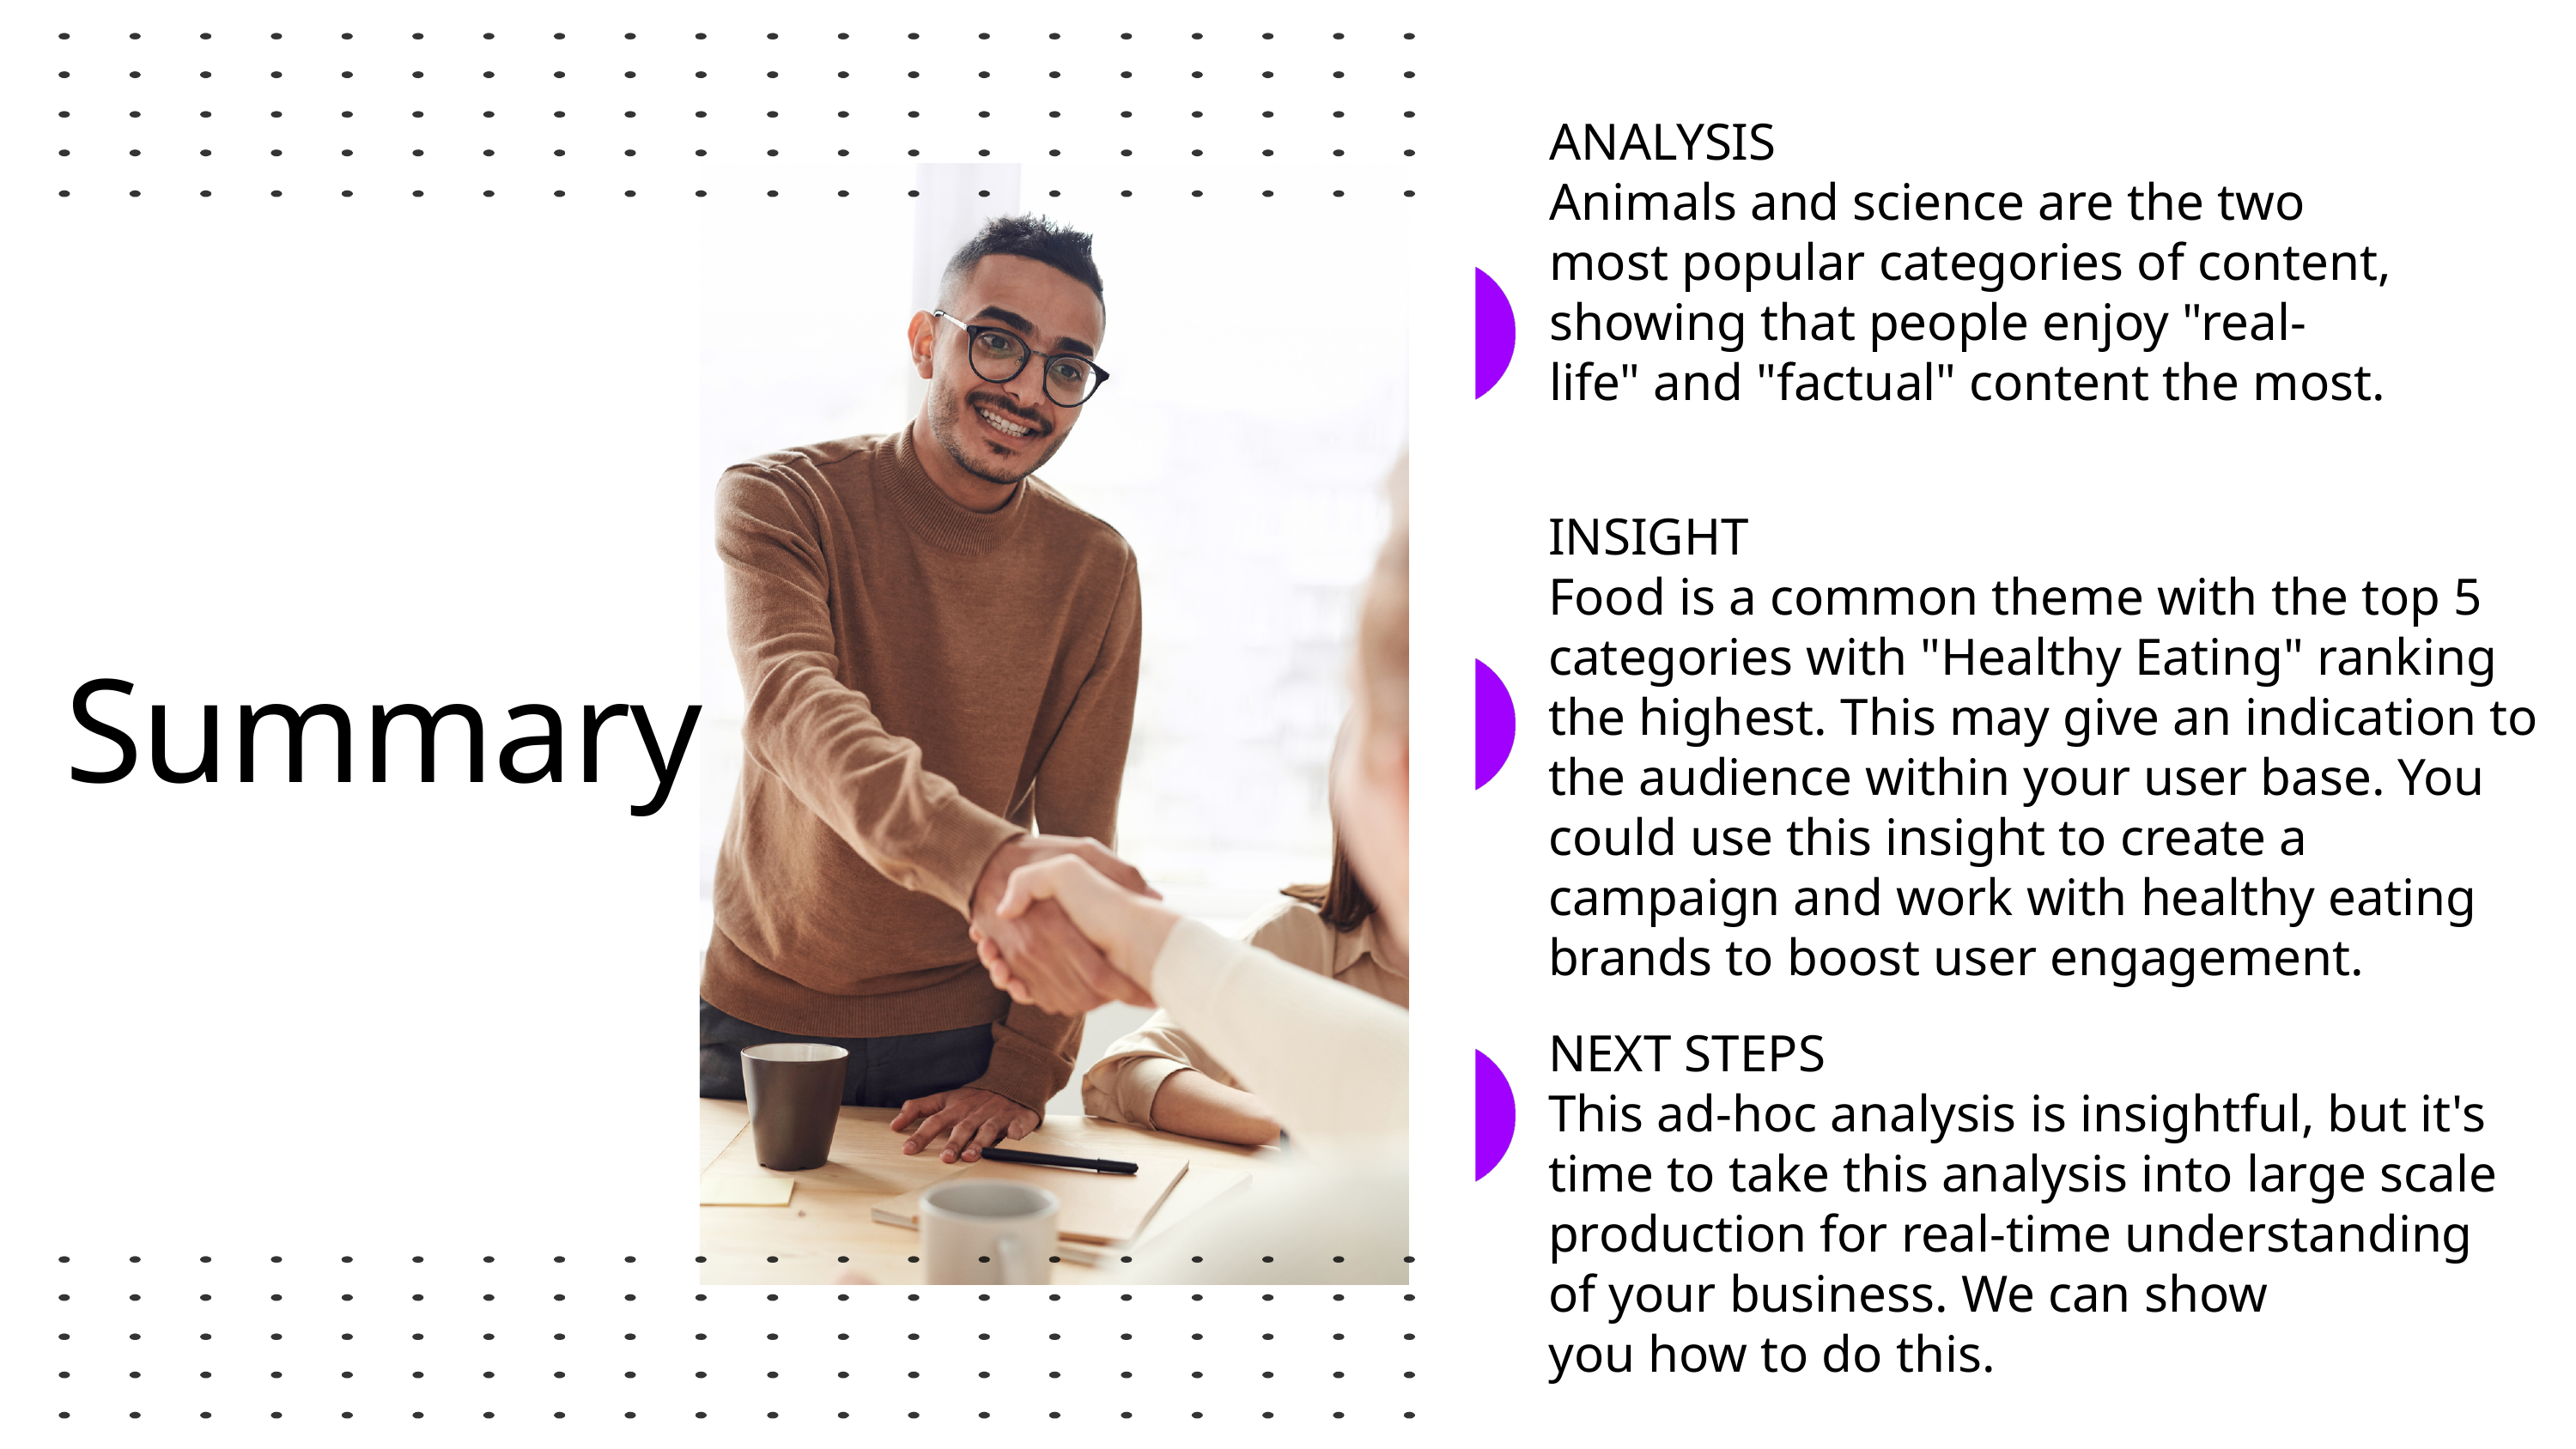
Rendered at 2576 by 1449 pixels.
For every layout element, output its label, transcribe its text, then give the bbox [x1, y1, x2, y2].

picture [1428, 267, 1562, 399]
text_box INSIGHT Food is a common theme with the top 5 categories with "Healthy Eating" ranking the highest. This may give an indication to the audience within your user base. You could use this insight to create a campaign and work with healthy eating brands to boost user engagement. [1535, 499, 2553, 992]
picture [1428, 1049, 1562, 1181]
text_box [51, 29, 1419, 199]
text_box Summary [64, 639, 695, 811]
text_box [1629, 266, 2430, 389]
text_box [51, 1252, 1419, 1421]
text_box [1609, 1048, 2410, 1172]
text_box NEXT STEPS This ad-hoc analysis is insightful, but it's time to take this analysis into large scale production for real-time understanding of your business. We can show you how to do this. [1535, 1015, 2511, 1389]
text_box ANALYSIS Animals and science are the two most popular categories of content, showing that people enjoy "real-life" and "factual" content the most. [1536, 103, 2410, 417]
picture [699, 199, 1410, 1252]
picture [1428, 658, 1562, 790]
